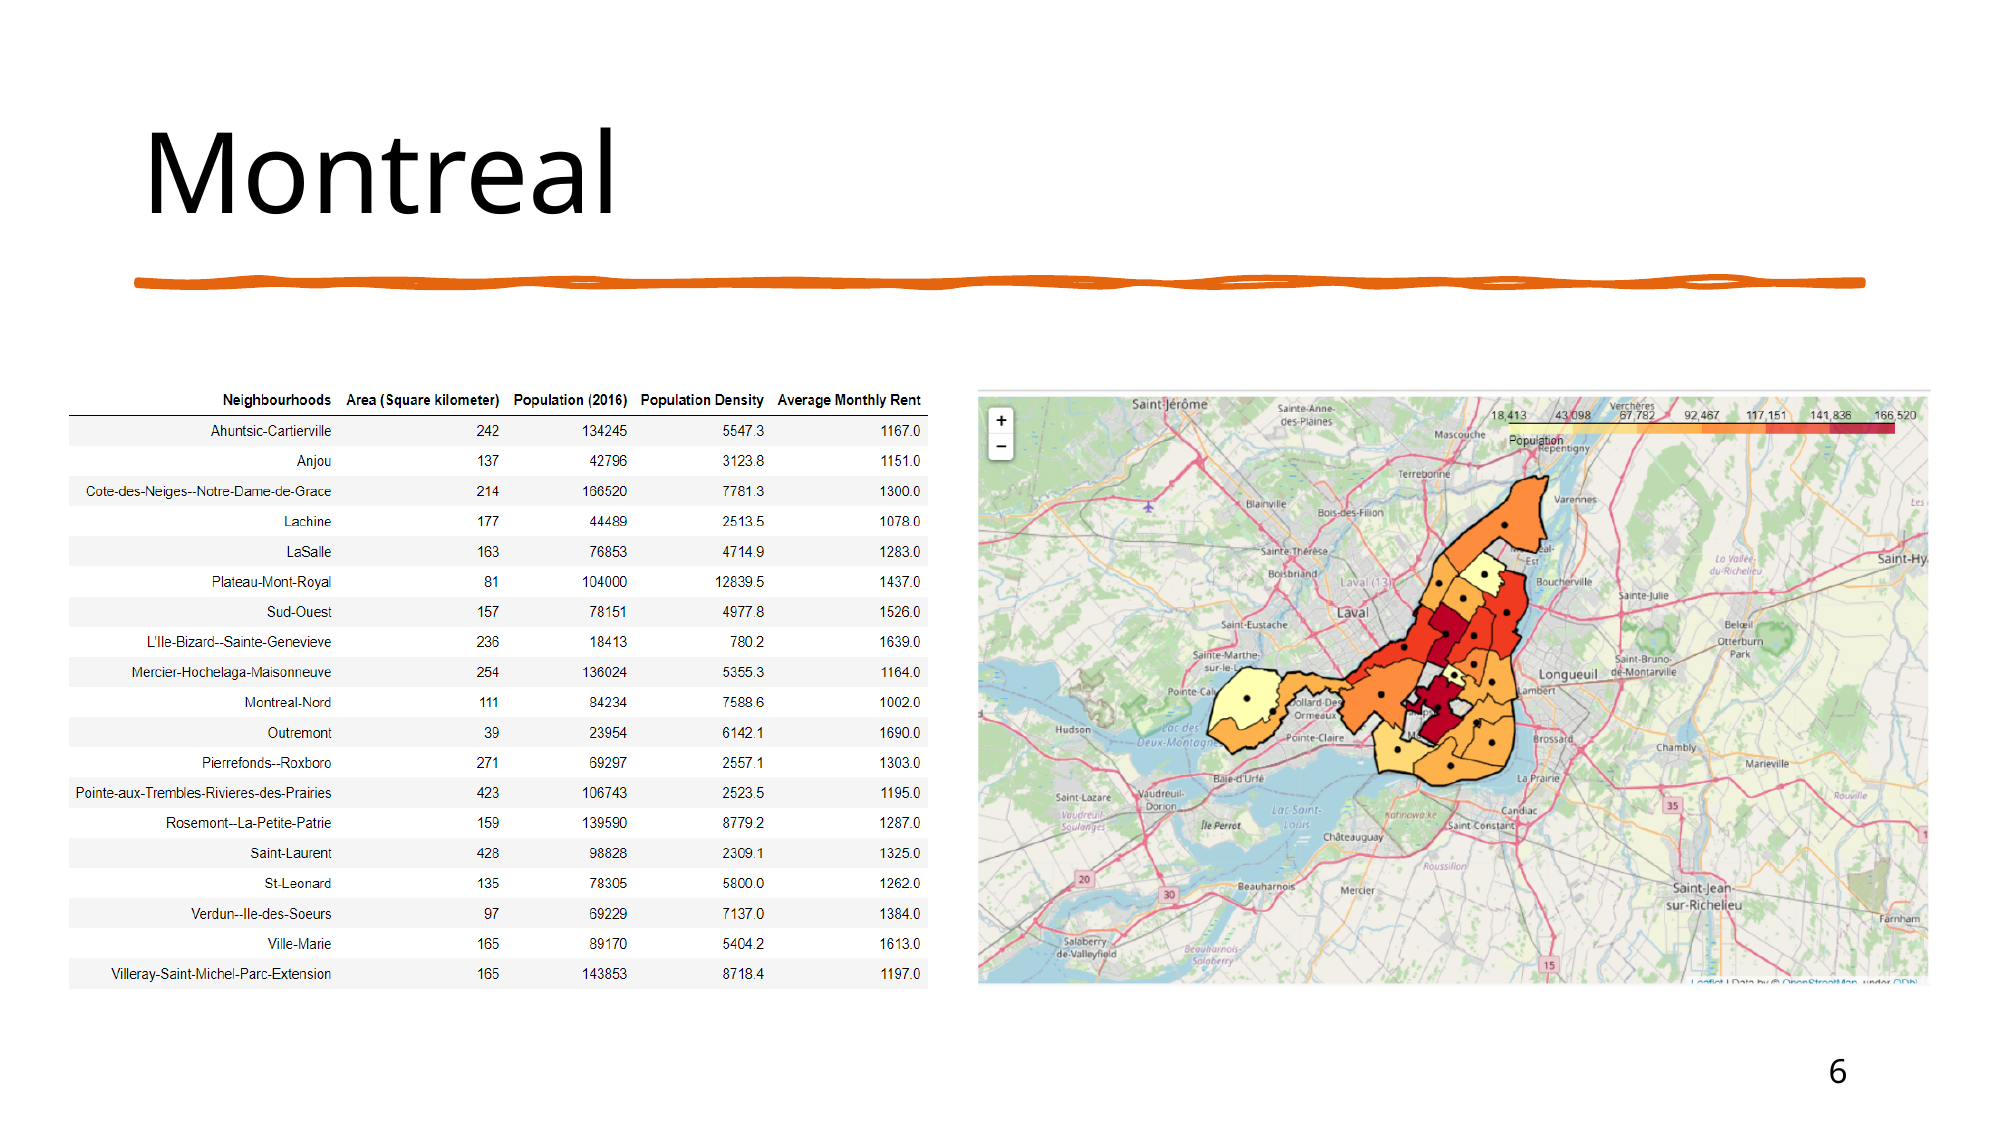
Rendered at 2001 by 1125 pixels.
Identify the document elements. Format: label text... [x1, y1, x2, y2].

slide_number 6 [1412, 1042, 1863, 1103]
title Montreal [126, 59, 1851, 278]
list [69, 382, 938, 994]
picture [977, 389, 1931, 987]
